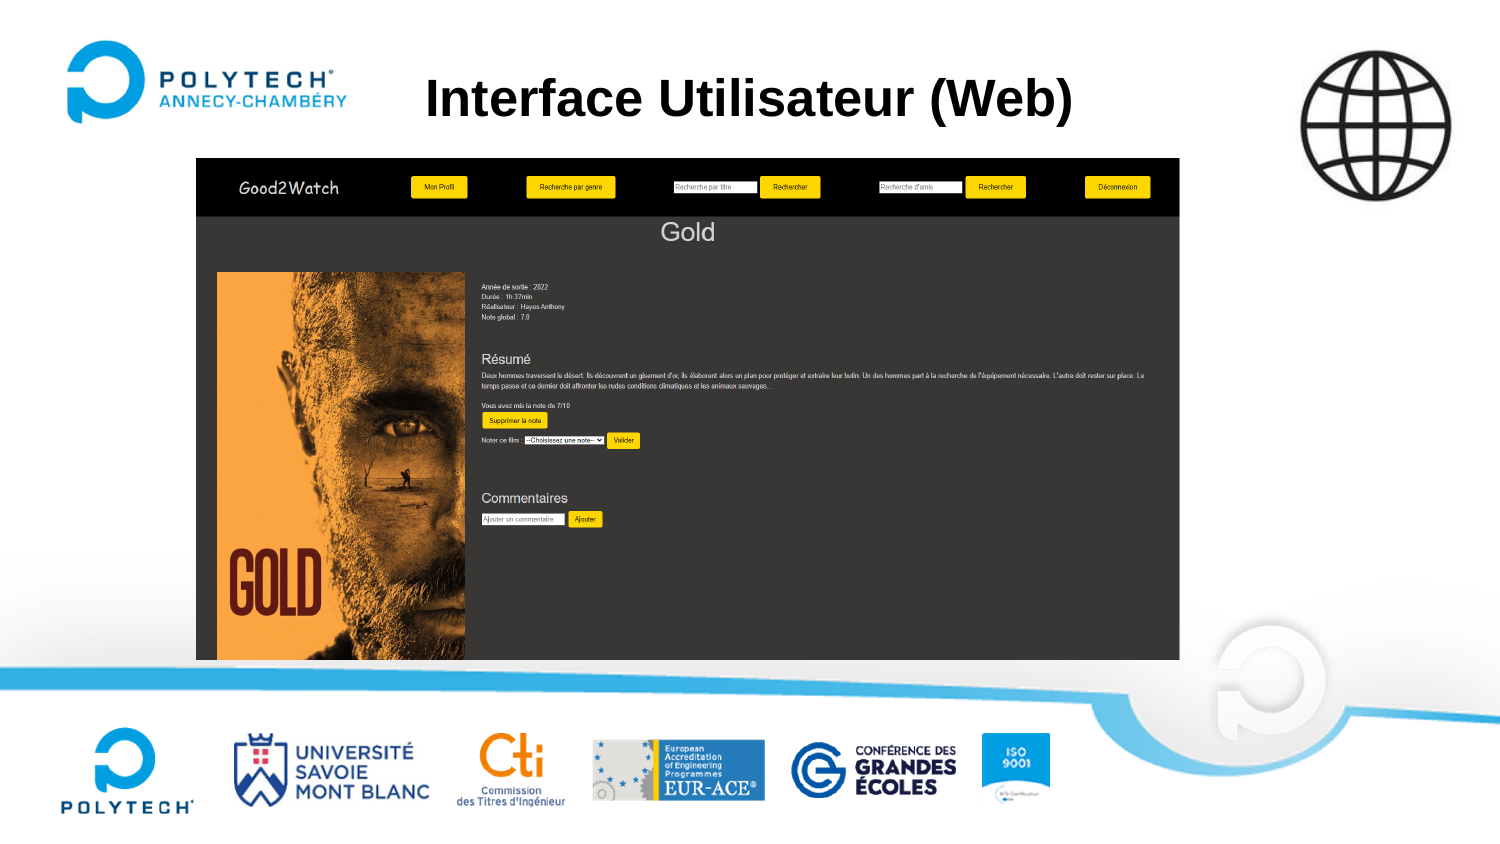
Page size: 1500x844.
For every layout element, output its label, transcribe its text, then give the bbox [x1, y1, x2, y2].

picture [0, 158, 1500, 844]
picture [1251, 1, 1500, 251]
picture [59, 39, 354, 127]
title Interface Utilisateur (Web) [334, 49, 1166, 156]
